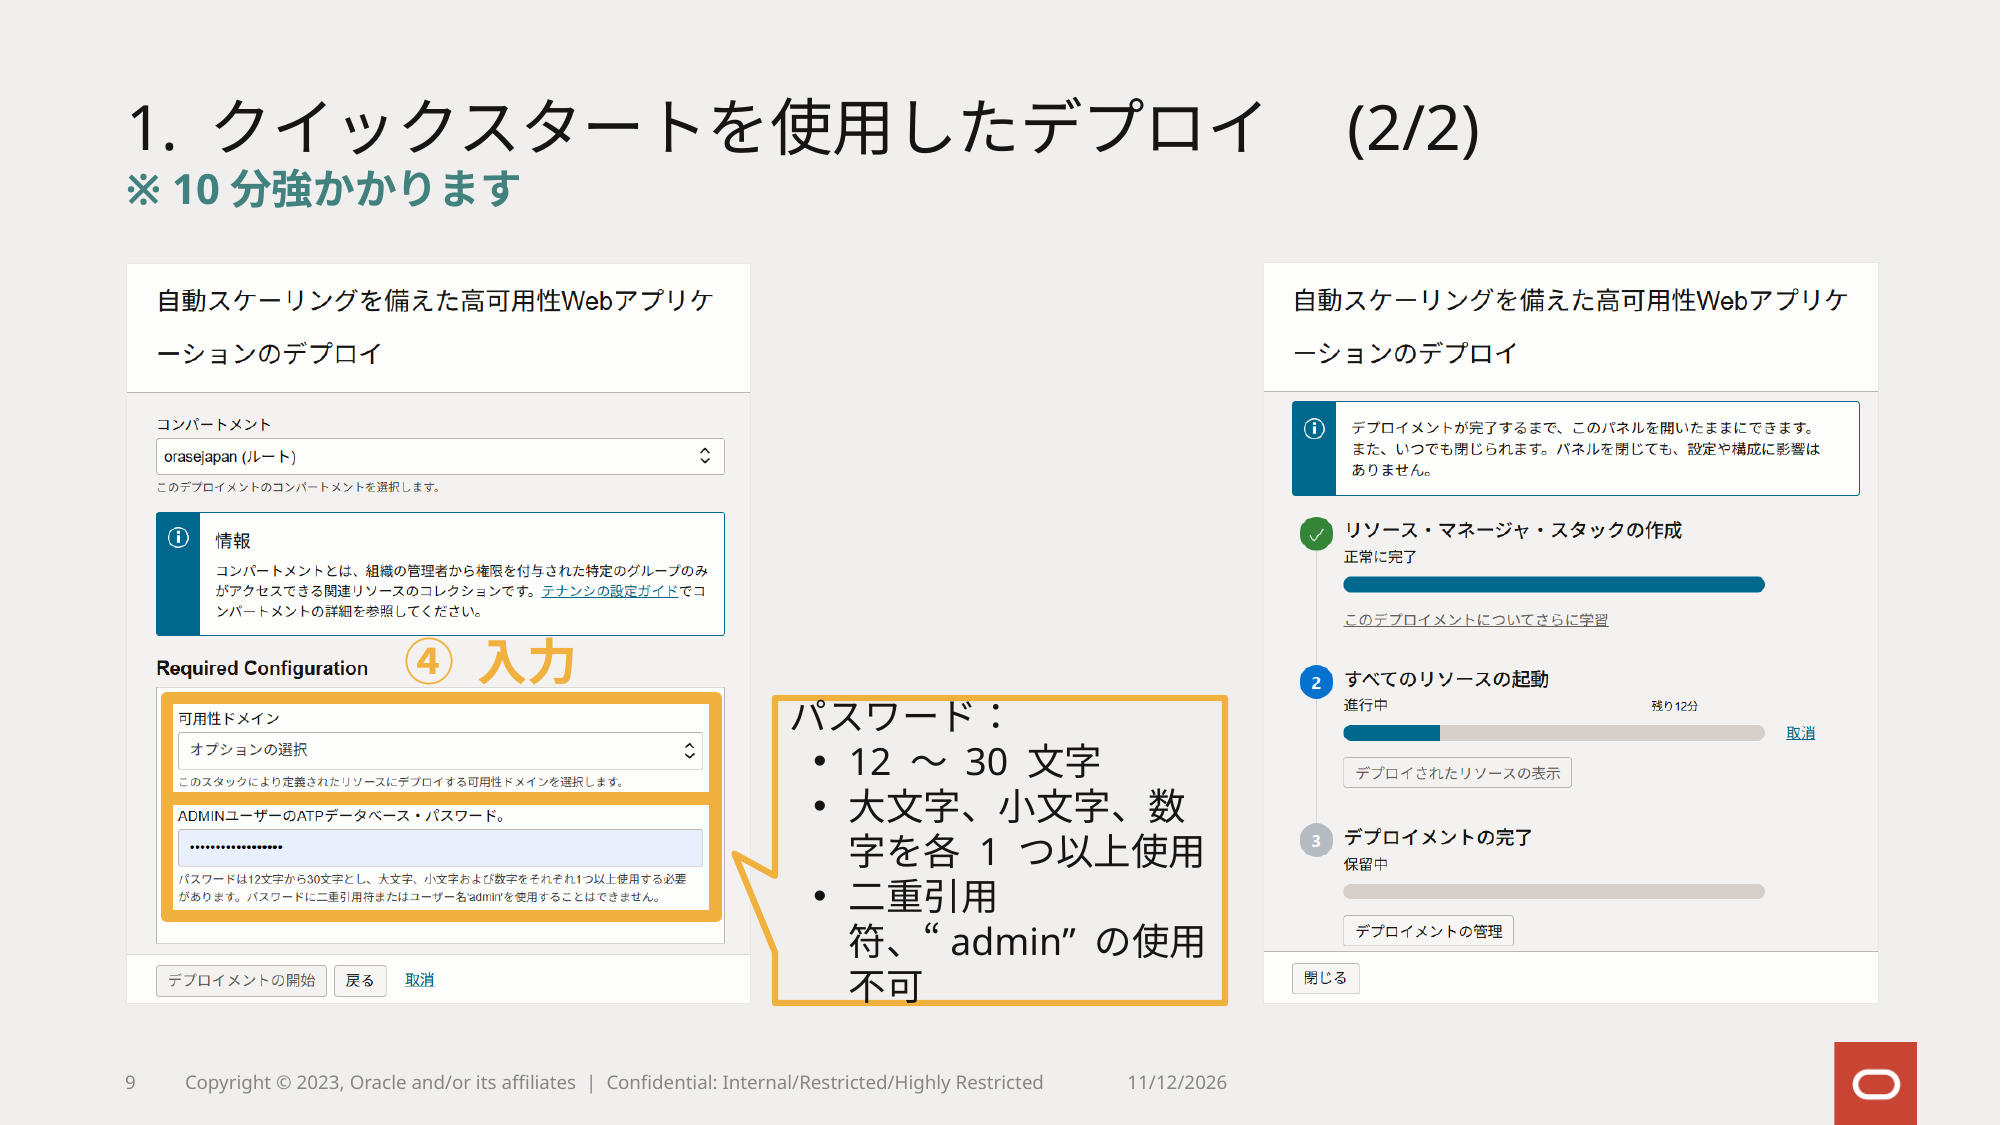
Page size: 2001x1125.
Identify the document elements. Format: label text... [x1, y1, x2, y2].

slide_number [1128, 1054, 1578, 1114]
text_box パスワード： 12 ～ 30 文字 大文字、小文字、数字を各 1 つ以上使用 二重引用符、“admin” の使用不可 [751, 697, 1226, 1004]
footer Copyright © 2023, Oracle and/or its affiliates | Confidential: Internal/Restricted/Highly Restricted [185, 1053, 1128, 1114]
picture [1263, 262, 1879, 1004]
title 1. クイックスタートを使用したデプロイ (2/2) [126, 29, 1877, 165]
list ※ 10分強かかります [125, 166, 1877, 221]
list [126, 263, 751, 1004]
slide_number 9 [125, 1053, 185, 1114]
